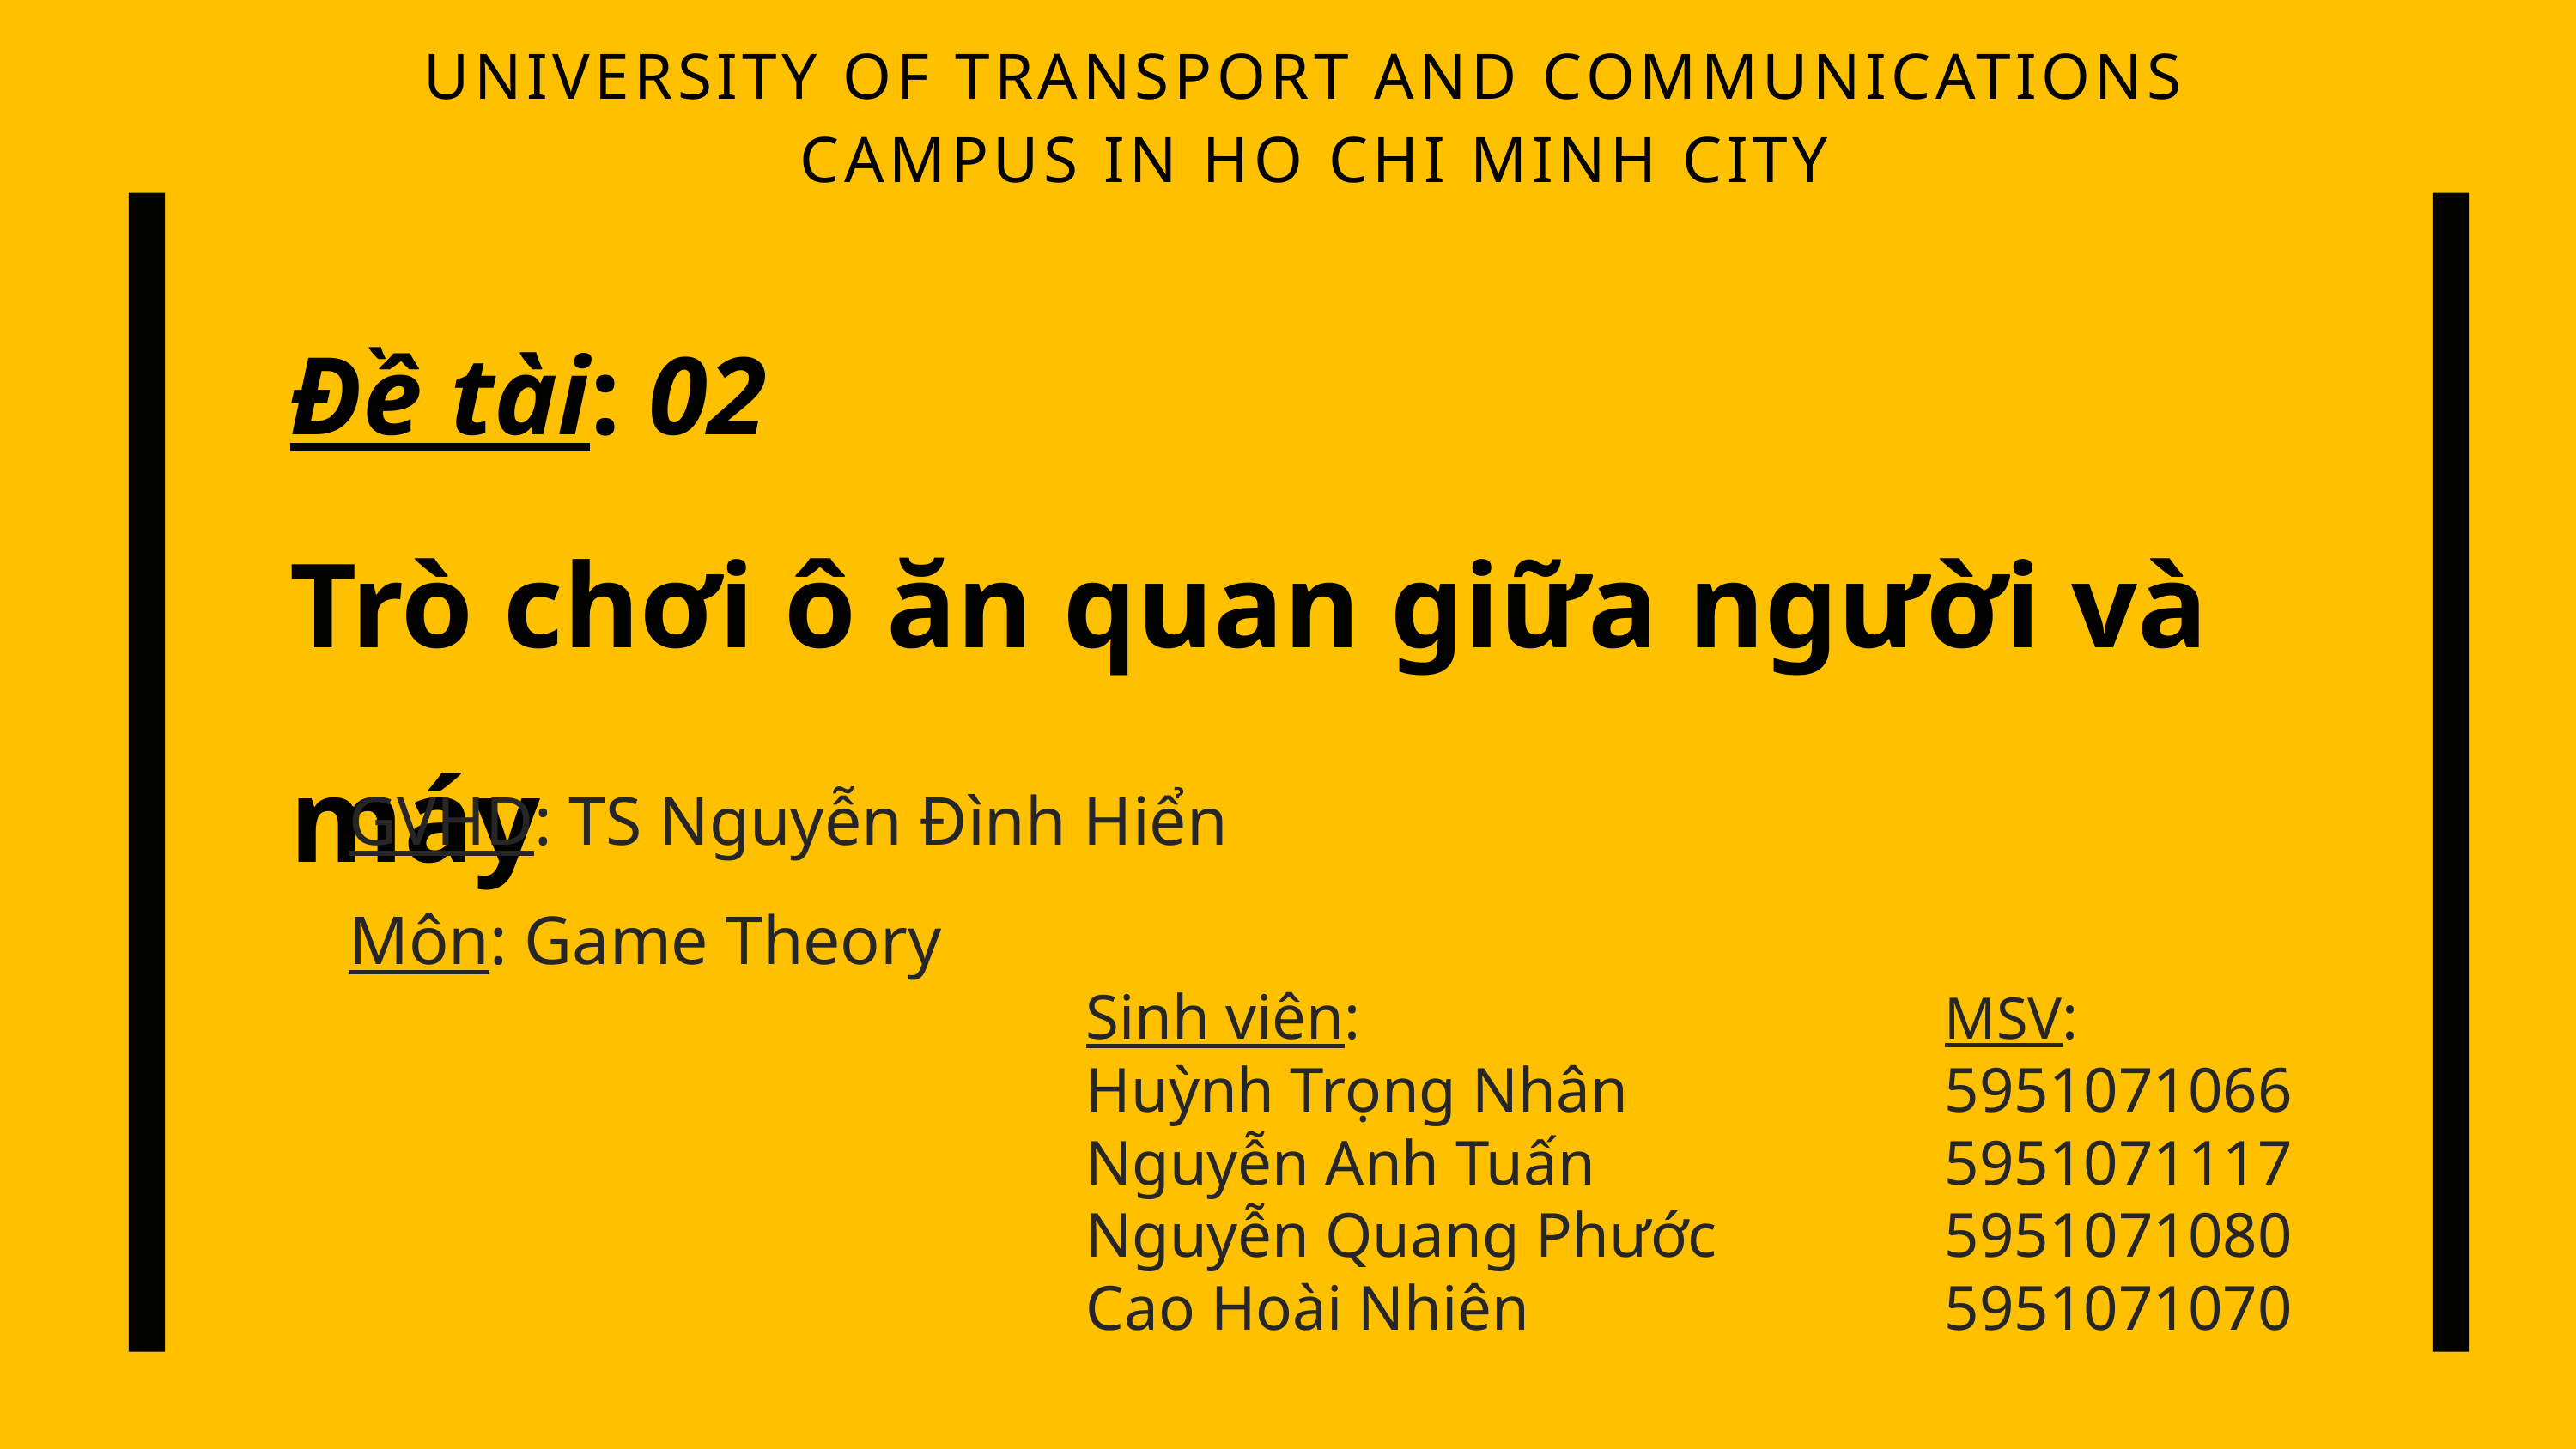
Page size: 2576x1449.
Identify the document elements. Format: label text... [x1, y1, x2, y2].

text_box GVHD: TS Nguyễn Đình Hiển Môn: Game Theory [336, 733, 1372, 1100]
text_box [128, 192, 166, 1352]
text_box [2432, 192, 2470, 935]
text_box Đề tài: 02 Trò chơi ô ăn quan giữa người và máy [289, 241, 2432, 886]
text_box UNIVERSITY OF TRANSPORT AND COMMUNICATIONS CAMPUS IN HO CHI MINH CITY [229, 29, 2379, 195]
text_box MSV: 5951071066 5951071117 5951071080 5951071070 [1931, 935, 2576, 1427]
text_box Sinh viên: Huỳnh Trọng Nhân Nguyễn Anh Tuấn Nguyễn Quang Phước Cao Hoài Nhiên [1072, 935, 2110, 1449]
